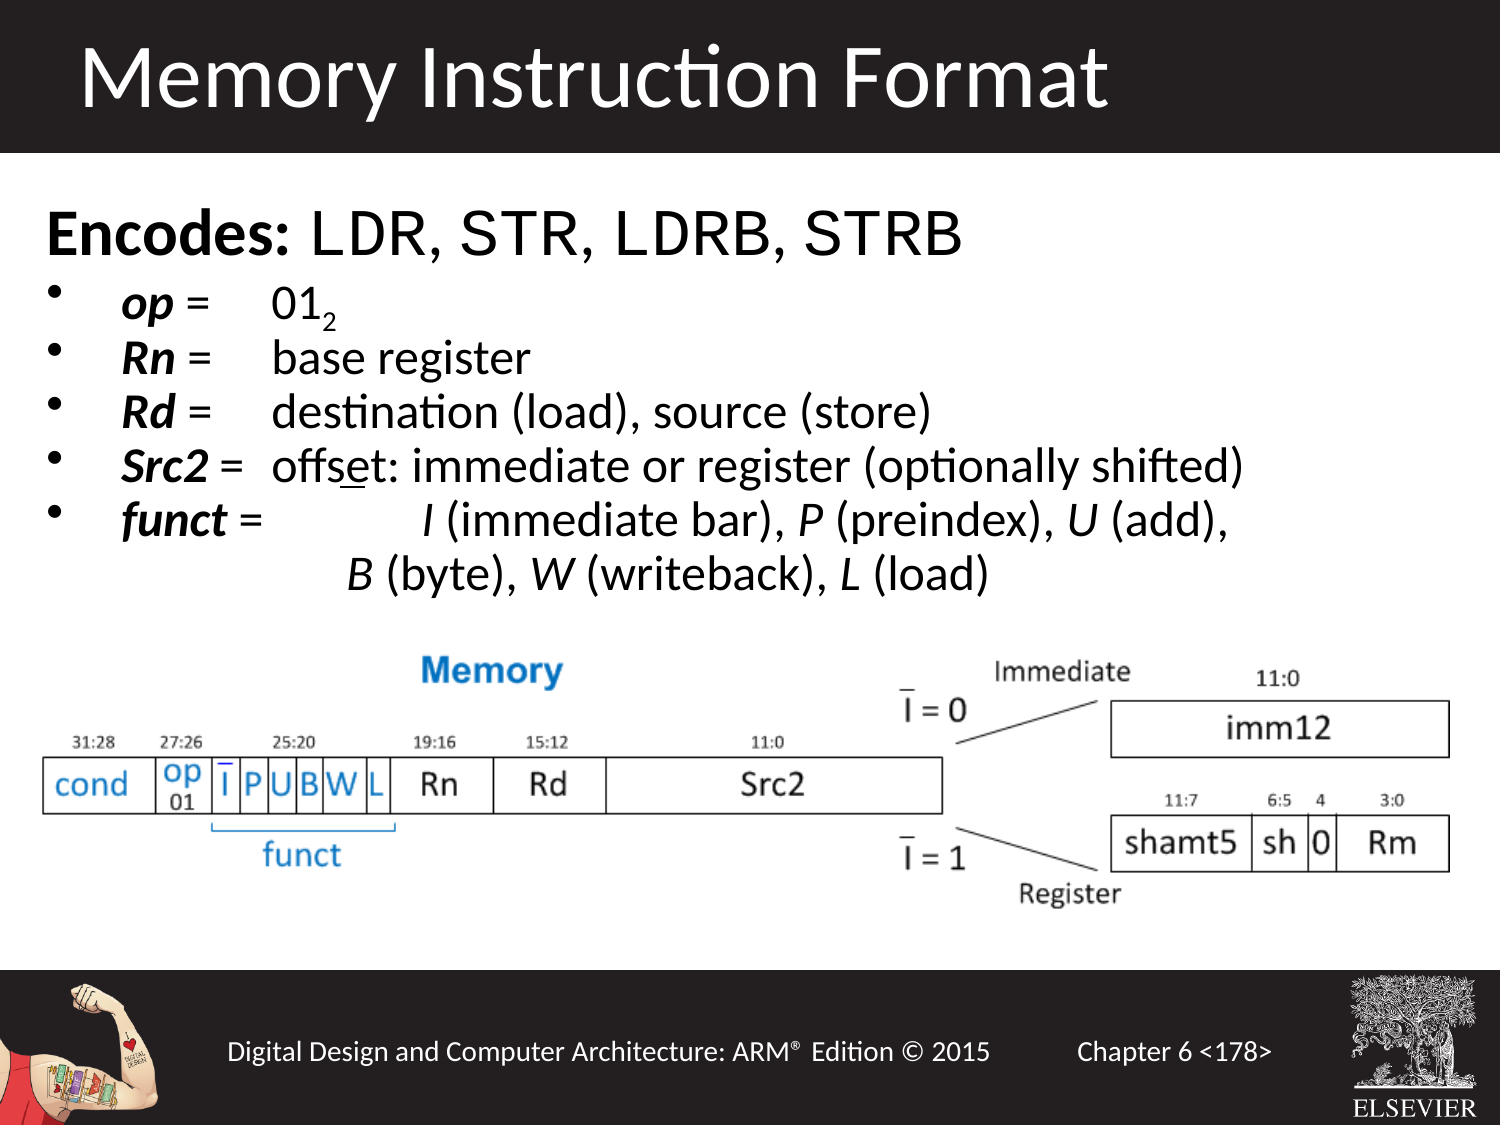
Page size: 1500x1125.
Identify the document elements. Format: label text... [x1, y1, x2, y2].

text_box [112, 1004, 1438, 1050]
text_box Encodes: LDR, STR, LDRB, STRB op = 012 Rn = base register Rd = destination (load), source (store) Src2 = offset: immediate or register (optionally shifted) funct = I (immediate bar), P (preindex), U (add), B (byte), W (writeback), L (load) [31, 190, 1500, 1004]
text_box Memory Instruction Format [63, 8, 1488, 133]
picture [41, 644, 1450, 912]
picture [1350, 1004, 1477, 1117]
picture [0, 979, 163, 1125]
